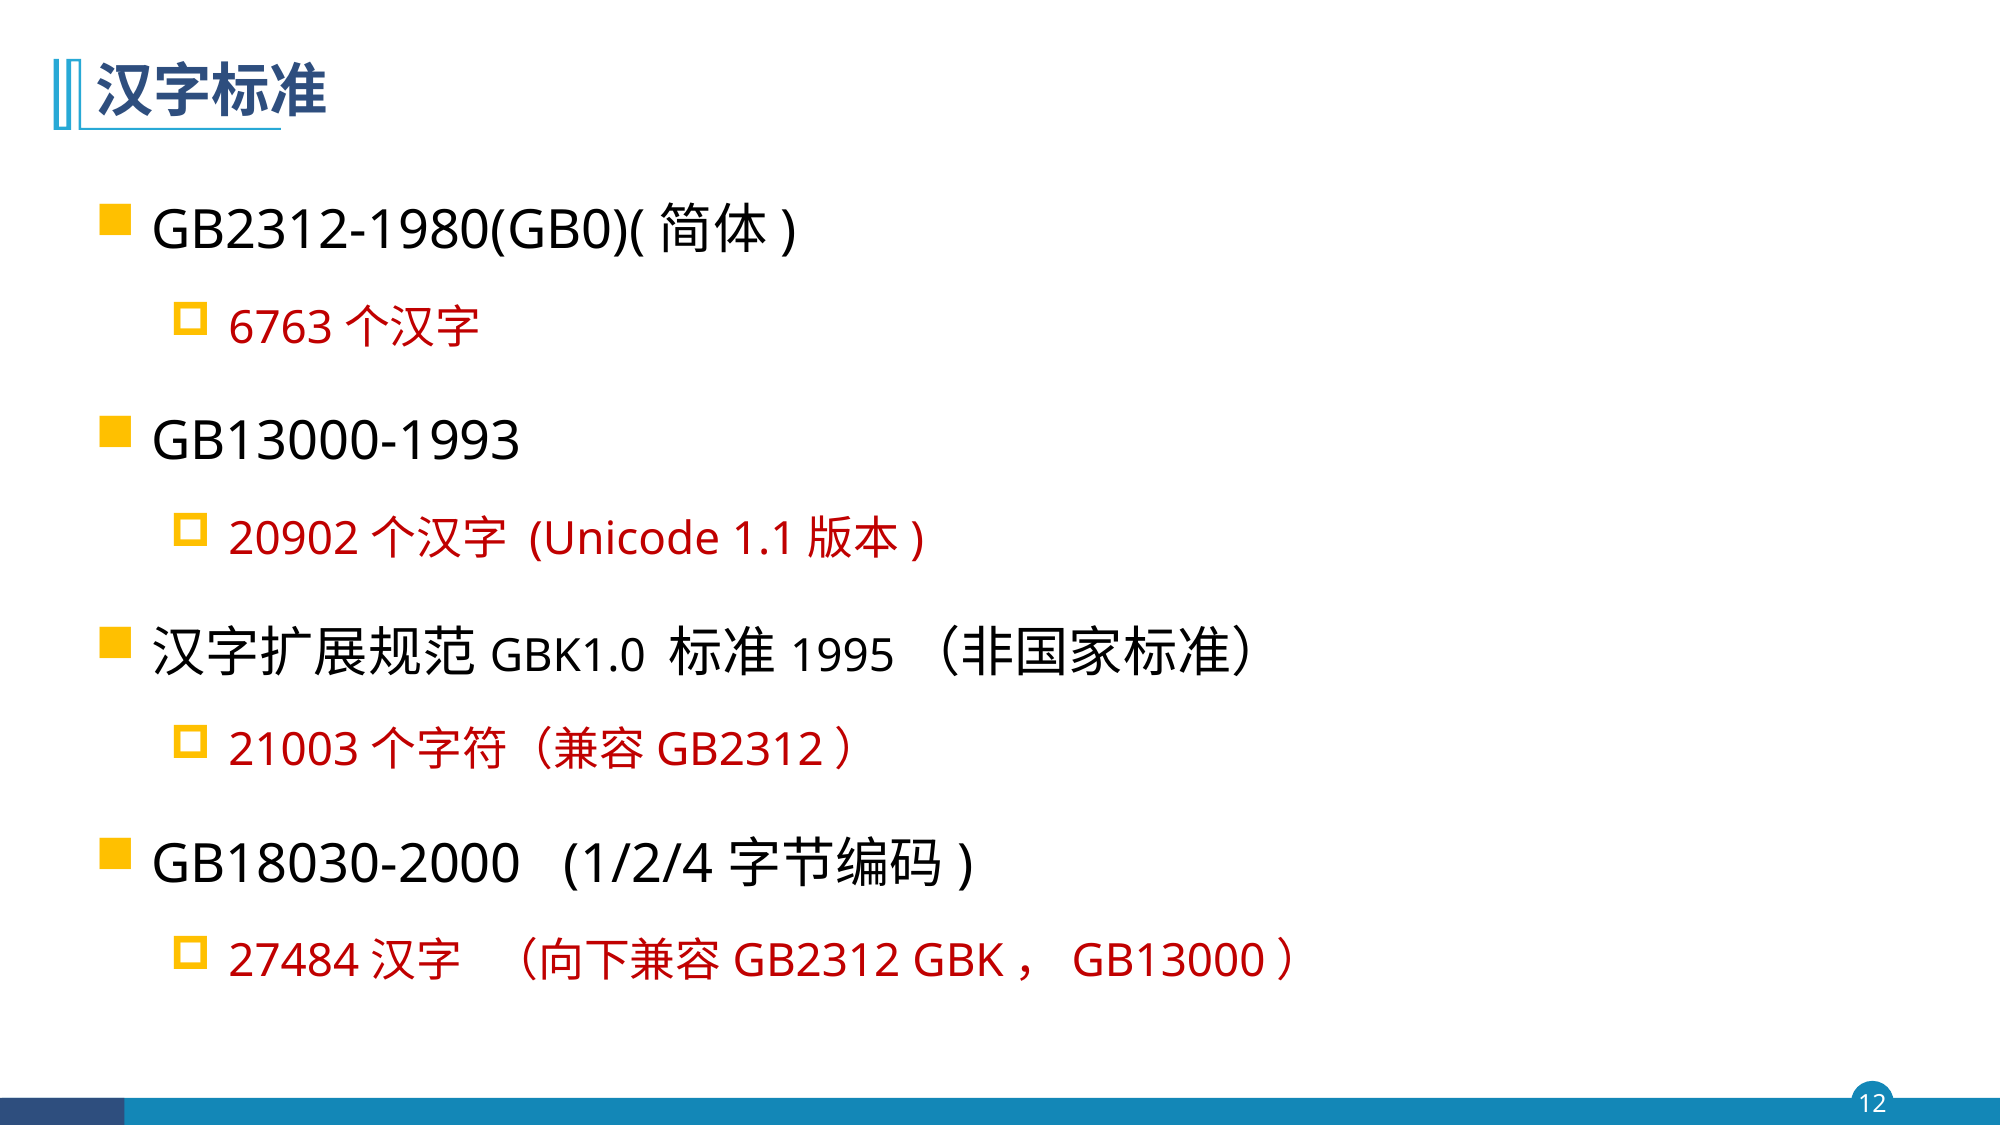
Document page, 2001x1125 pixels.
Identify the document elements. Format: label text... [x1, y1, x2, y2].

list GB2312-1980(GB0)(简体) 6763个汉字 GB13000-1993 20902个汉字 (Unicode 1.1版本) 汉字扩展规范GBK1.0 标准1995（非国家标准） 21003个字符（兼容GB2312） GB18030-2000 (1/2/4字节编码) 27484汉字 （向下兼容GB2312 GBK，GB13000） [80, 154, 1805, 1080]
title 汉字标准 [80, 42, 1805, 144]
